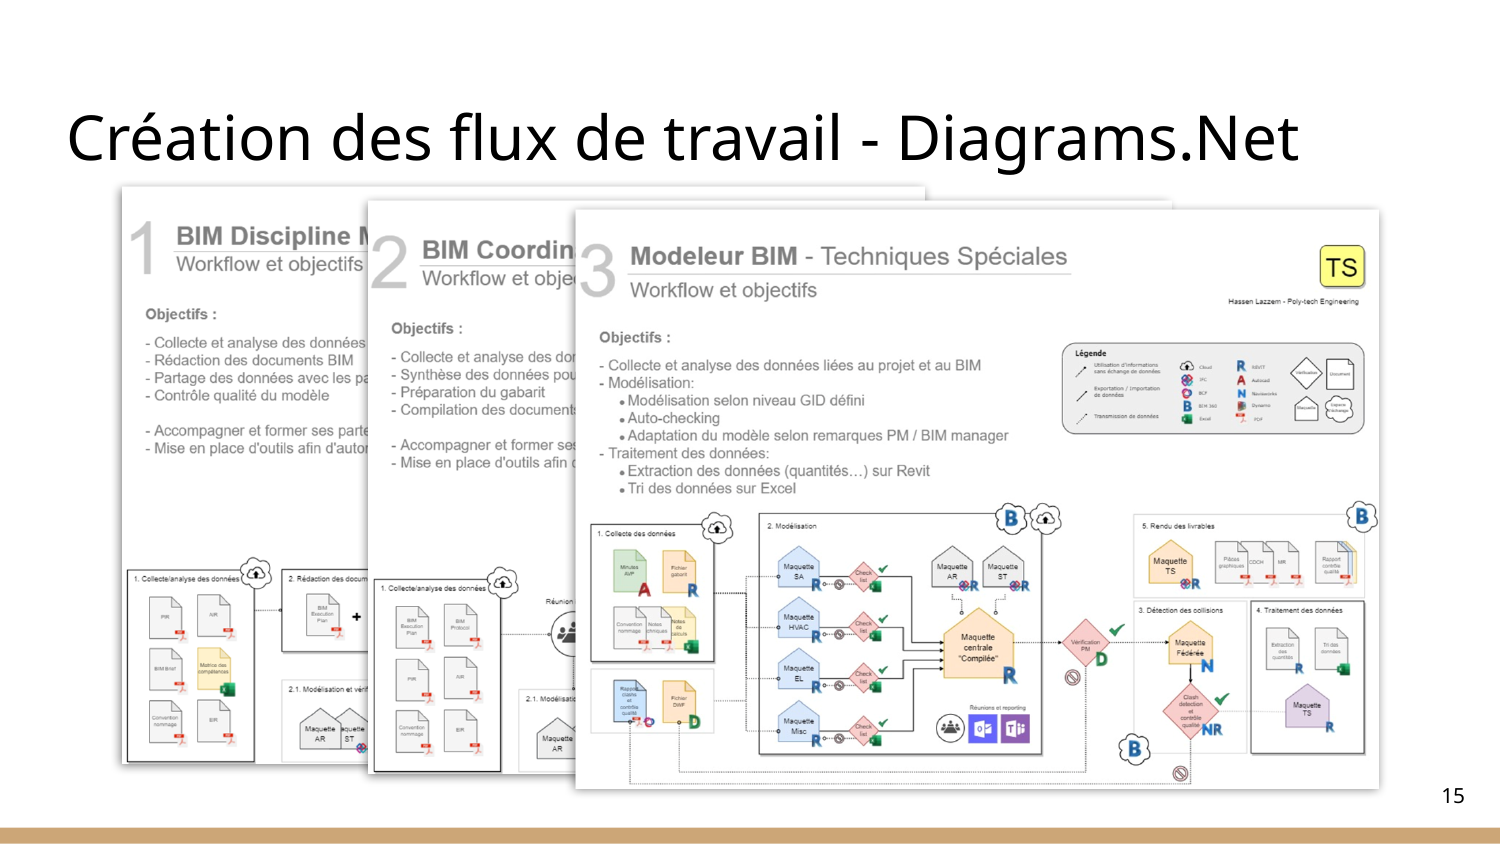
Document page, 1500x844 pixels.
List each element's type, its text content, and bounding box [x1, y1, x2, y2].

picture [122, 73, 1379, 844]
title Création des flux de travail - Diagrams.Net [51, 51, 1449, 189]
slide_number ‹#› [1389, 764, 1480, 830]
